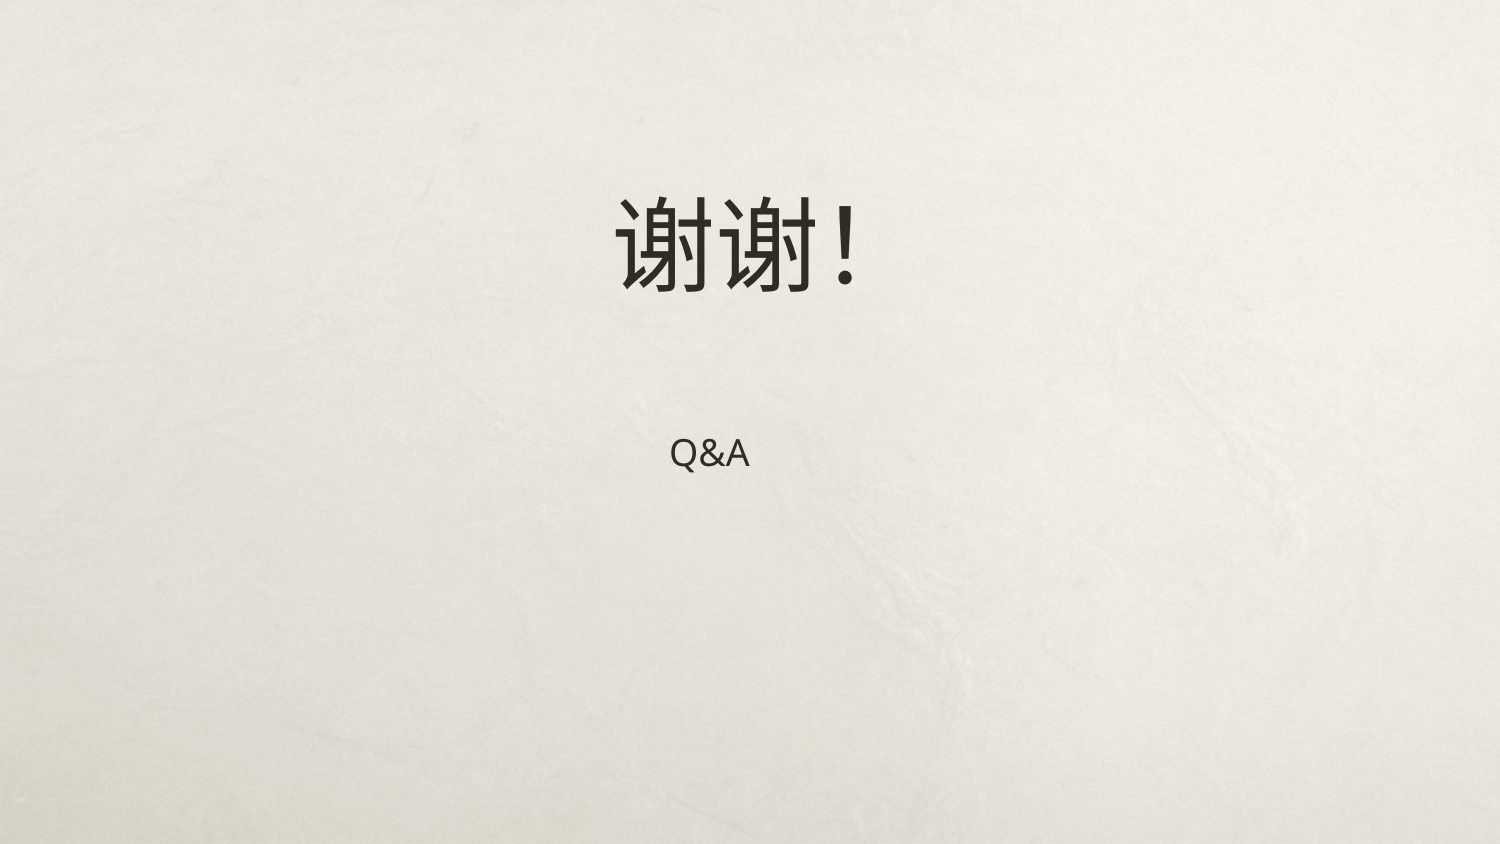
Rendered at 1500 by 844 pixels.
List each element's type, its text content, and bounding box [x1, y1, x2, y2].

text_box Q&A [654, 421, 765, 482]
title 谢谢！ [75, 134, 1412, 314]
